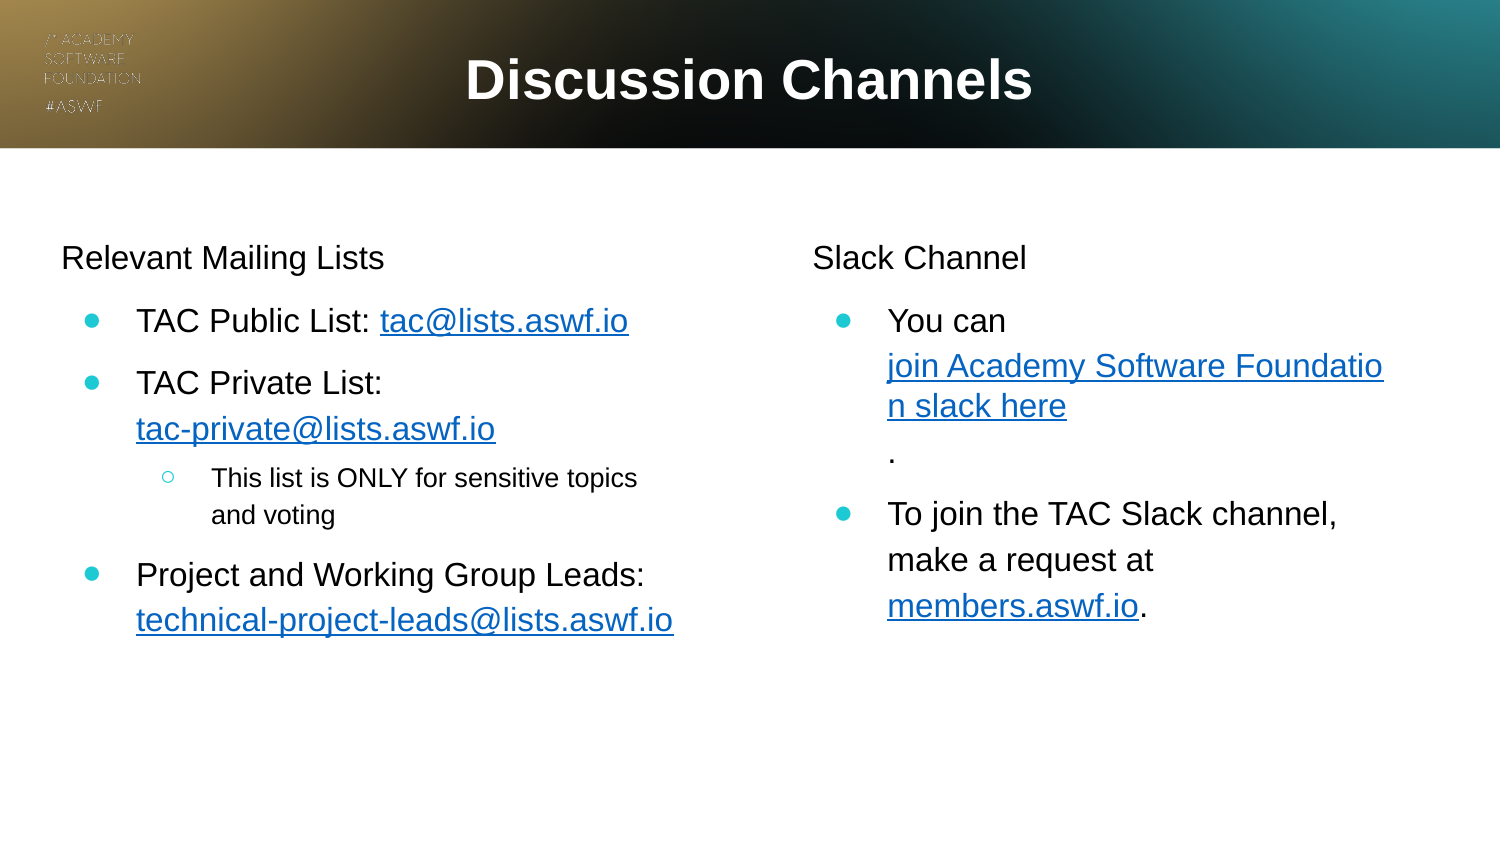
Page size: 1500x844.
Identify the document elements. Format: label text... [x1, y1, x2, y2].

list Relevant Mailing Lists TAC Public List: tac@lists.aswf.io TAC Private List: tac-private@lists.aswf.io This list is ONLY for sensitive topics and voting Project and Working Group Leads: technical-project-leads@lists.aswf.io [49, 224, 701, 760]
list Slack Channel You can join Academy Software Foundation slack here. To join the TAC Slack channel, make a request at members.aswf.io. [801, 224, 1413, 760]
title Discussion Channels [183, 44, 1317, 121]
picture [0, 0, 1500, 844]
